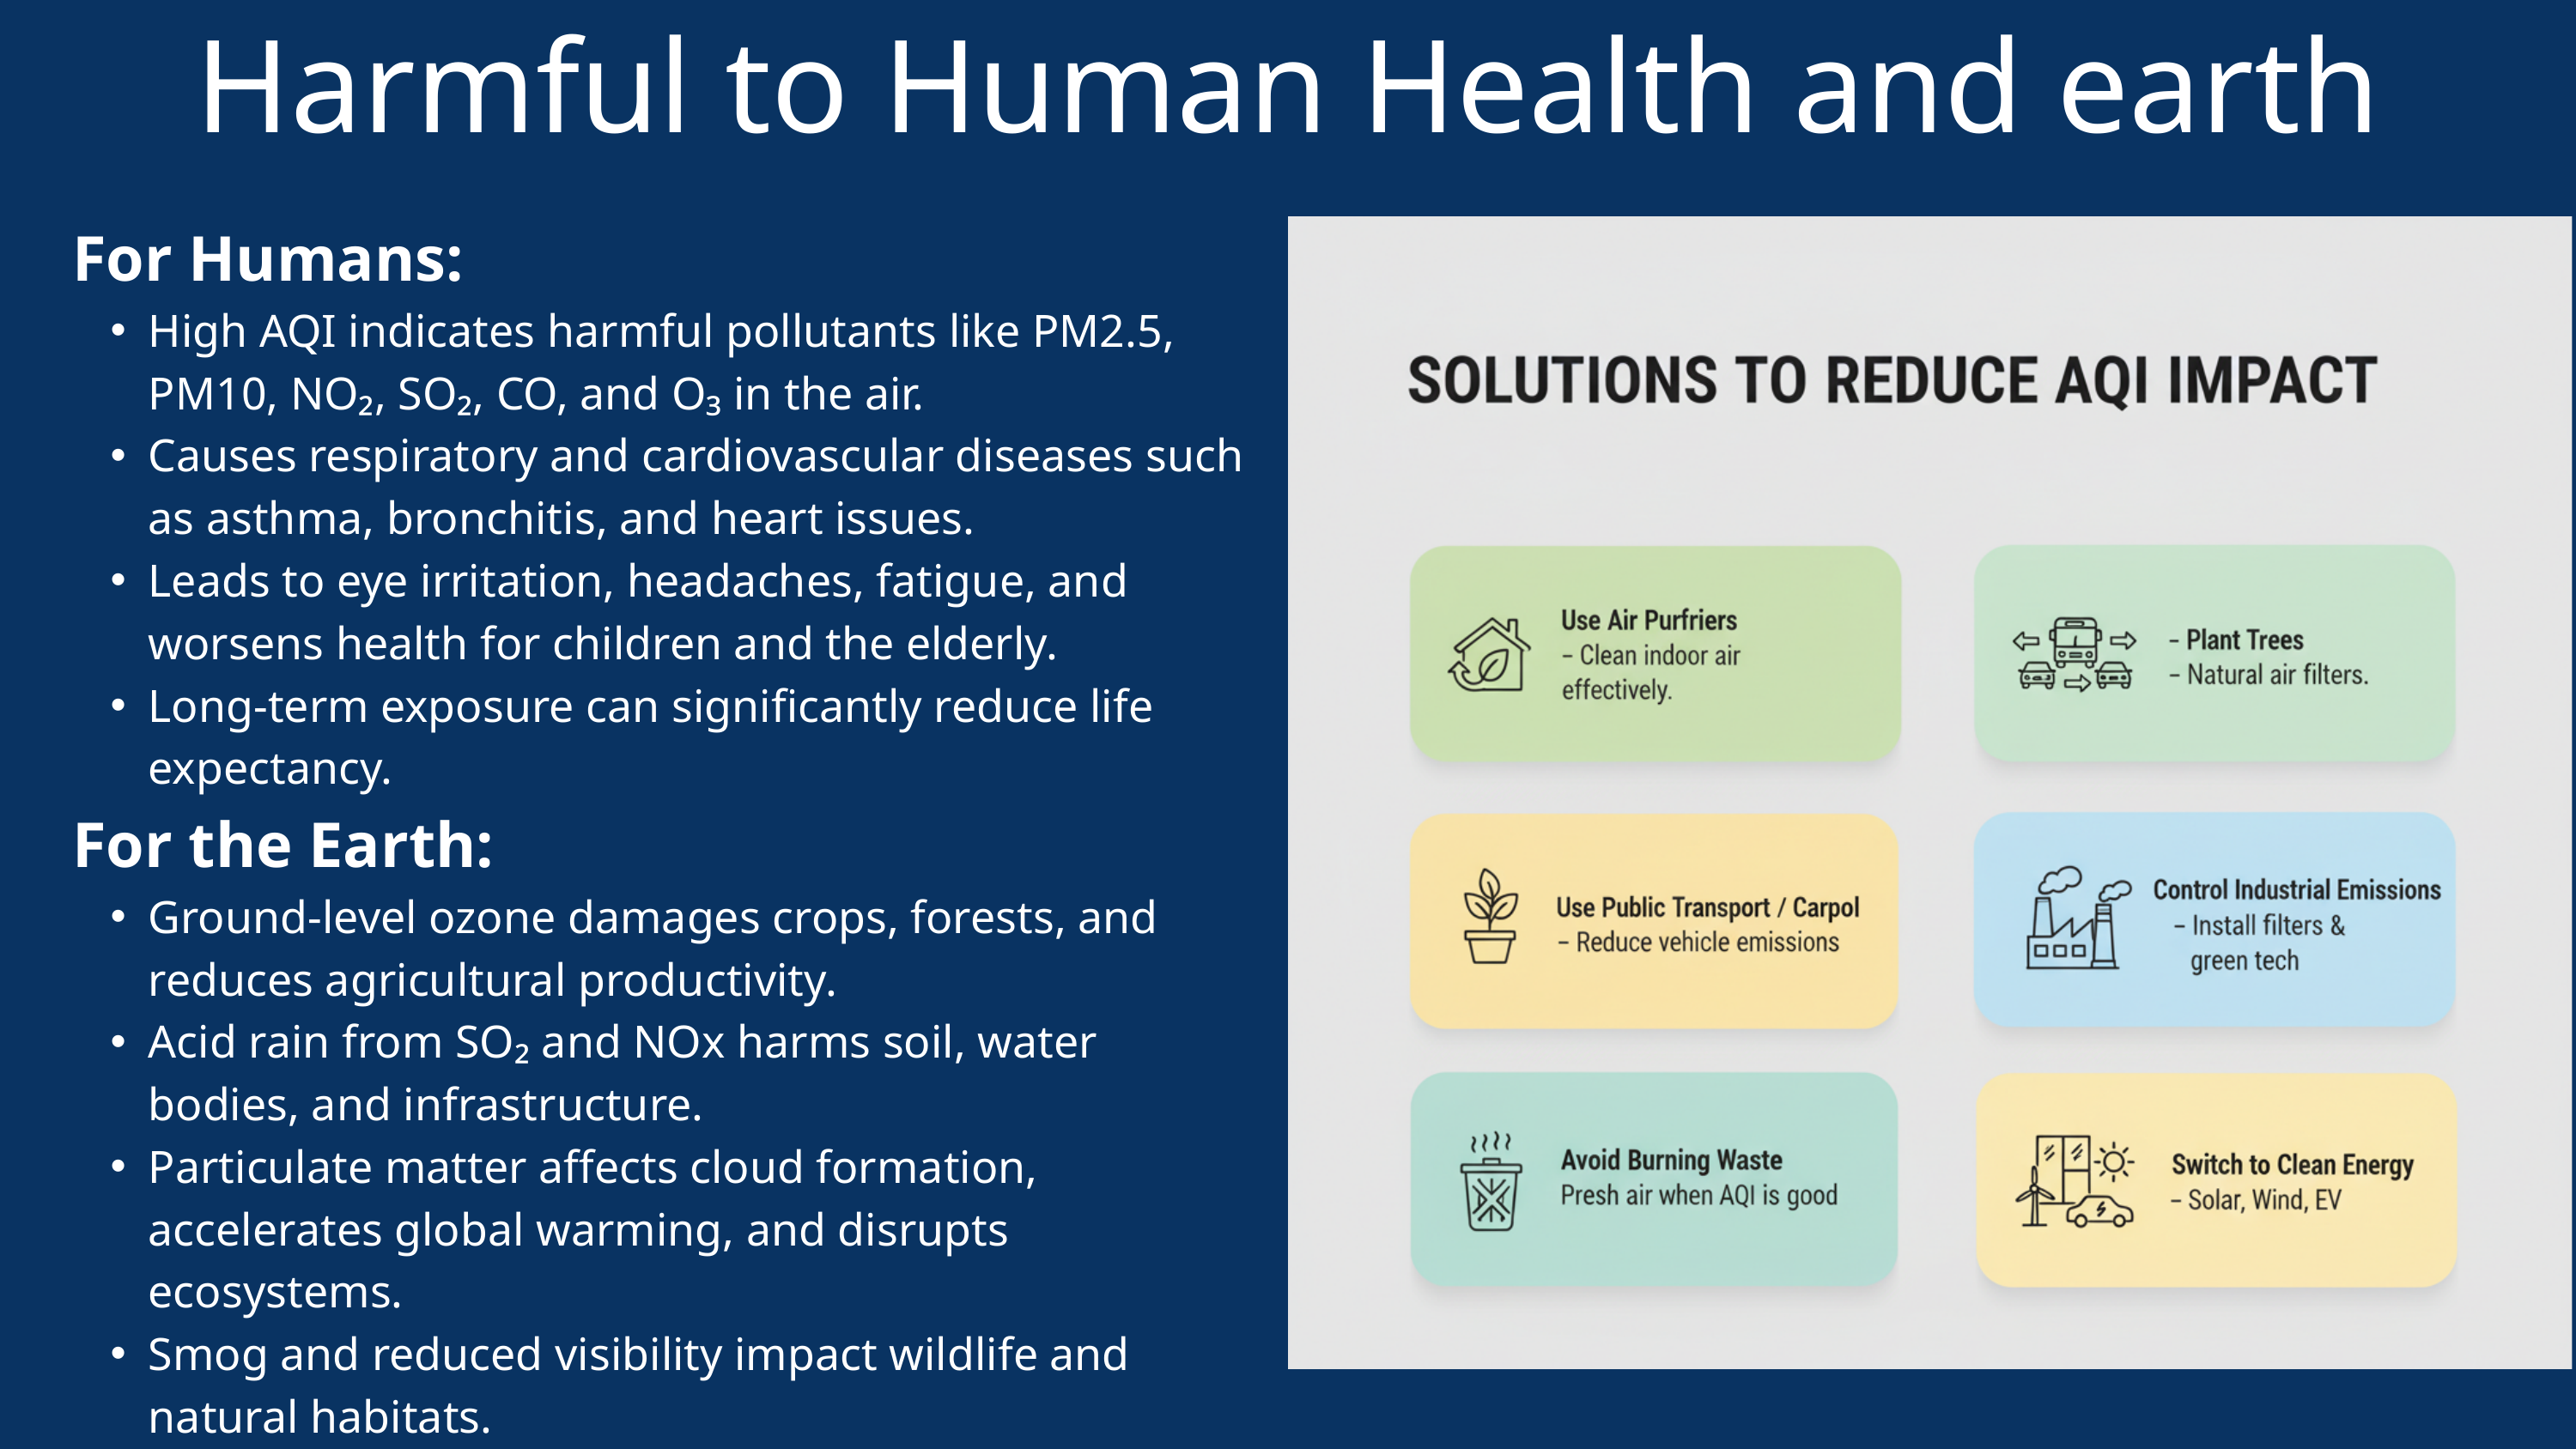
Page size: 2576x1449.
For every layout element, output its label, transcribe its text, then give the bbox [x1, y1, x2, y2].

text_box Harmful to Human Health and earth [72, 0, 2504, 159]
text_box [1288, 216, 2573, 1369]
text_box For Humans: High AQI indicates harmful pollutants like PM2.5, PM10, NO₂, SO₂, CO, and O₃ in the air. Causes respiratory and cardiovascular diseases such as asthma, bronchitis, and heart issues. Leads to eye irritation, headaches, fatigue, and worsens health for children and the elderly. Long-term exposure can significantly reduce life expectancy. For the Earth: Ground-level ozone damages crops, forests, and reduces agricultural productivity. Acid rain from SO₂ and NOx harms soil, water bodies, and infrastructure. Particulate matter affects cloud formation, accelerates global warming, and disrupts ecosystems. Smog and reduced visibility impact wildlife and natural habitats. [72, 207, 1258, 1442]
